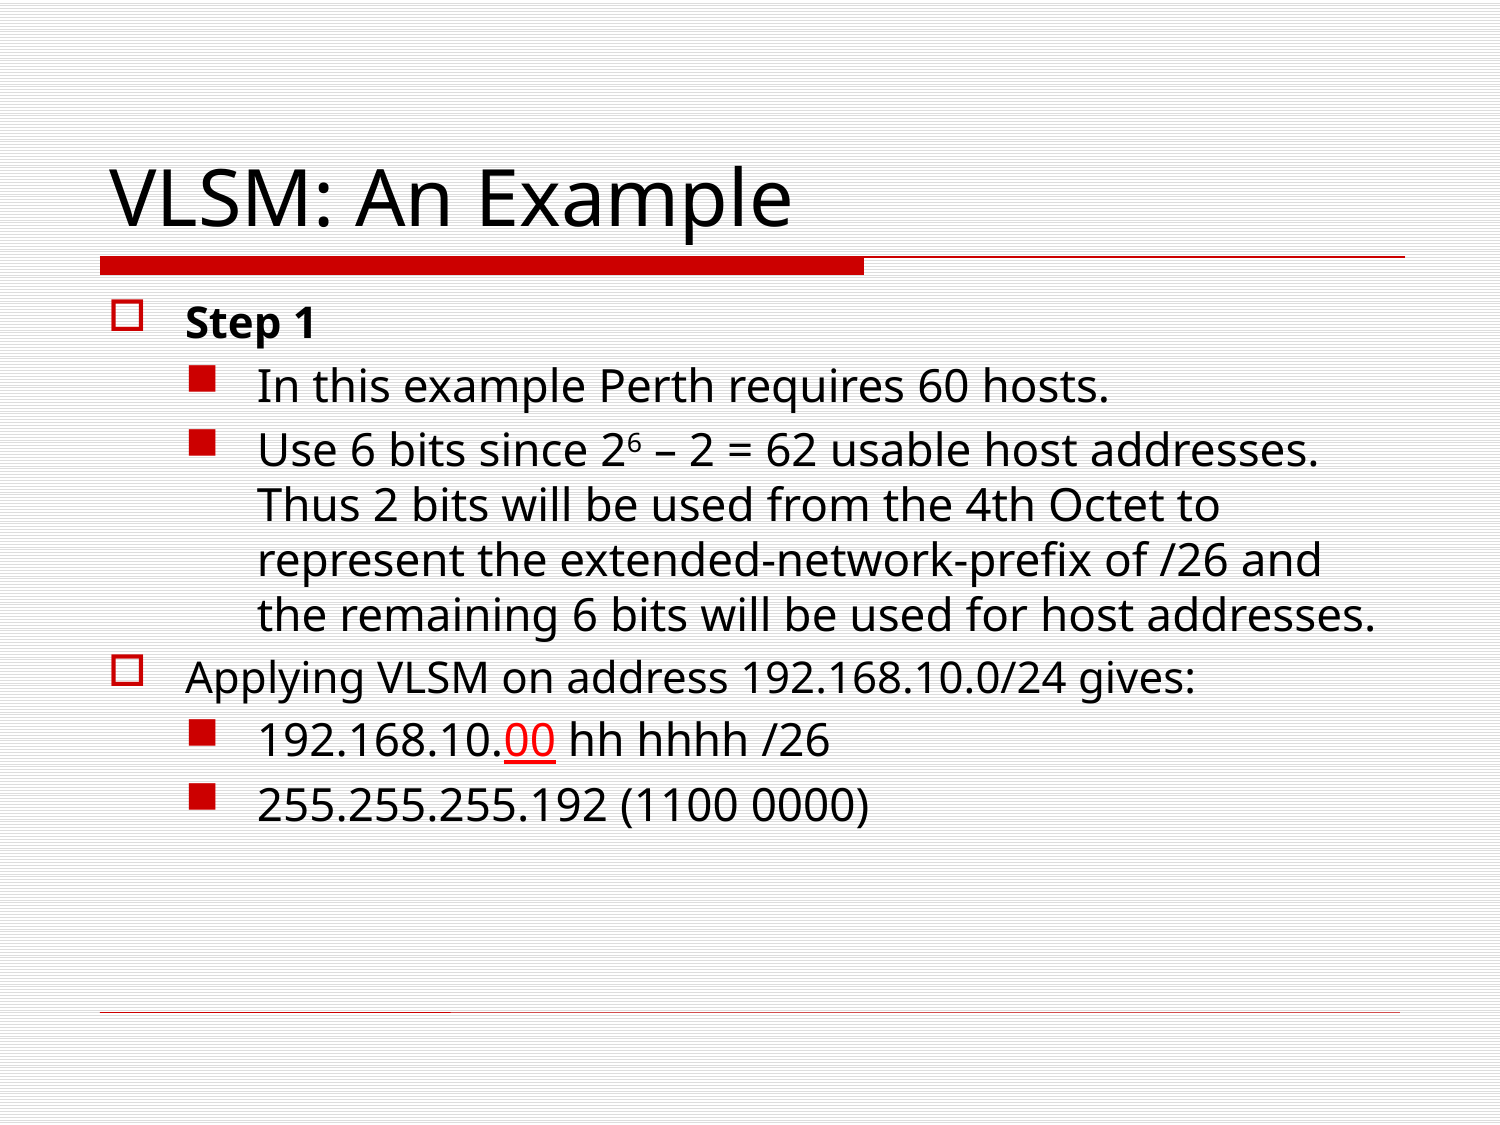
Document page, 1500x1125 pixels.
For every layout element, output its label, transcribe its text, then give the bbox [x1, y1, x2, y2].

list Step 1 In this example Perth requires 60 hosts. Use 6 bits since 26 – 2 = 62 usable host addresses. Thus 2 bits will be used from the 4th Octet to represent the extended-network-prefix of /26 and the remaining 6 bits will be used for host addresses. Applying VLSM on address 192.168.10.0/24 gives: 192.168.10.00 hh hhhh /26 255.255.255.192 (1100 0000) [92, 287, 1406, 988]
title VLSM: An Example [94, 50, 1407, 250]
